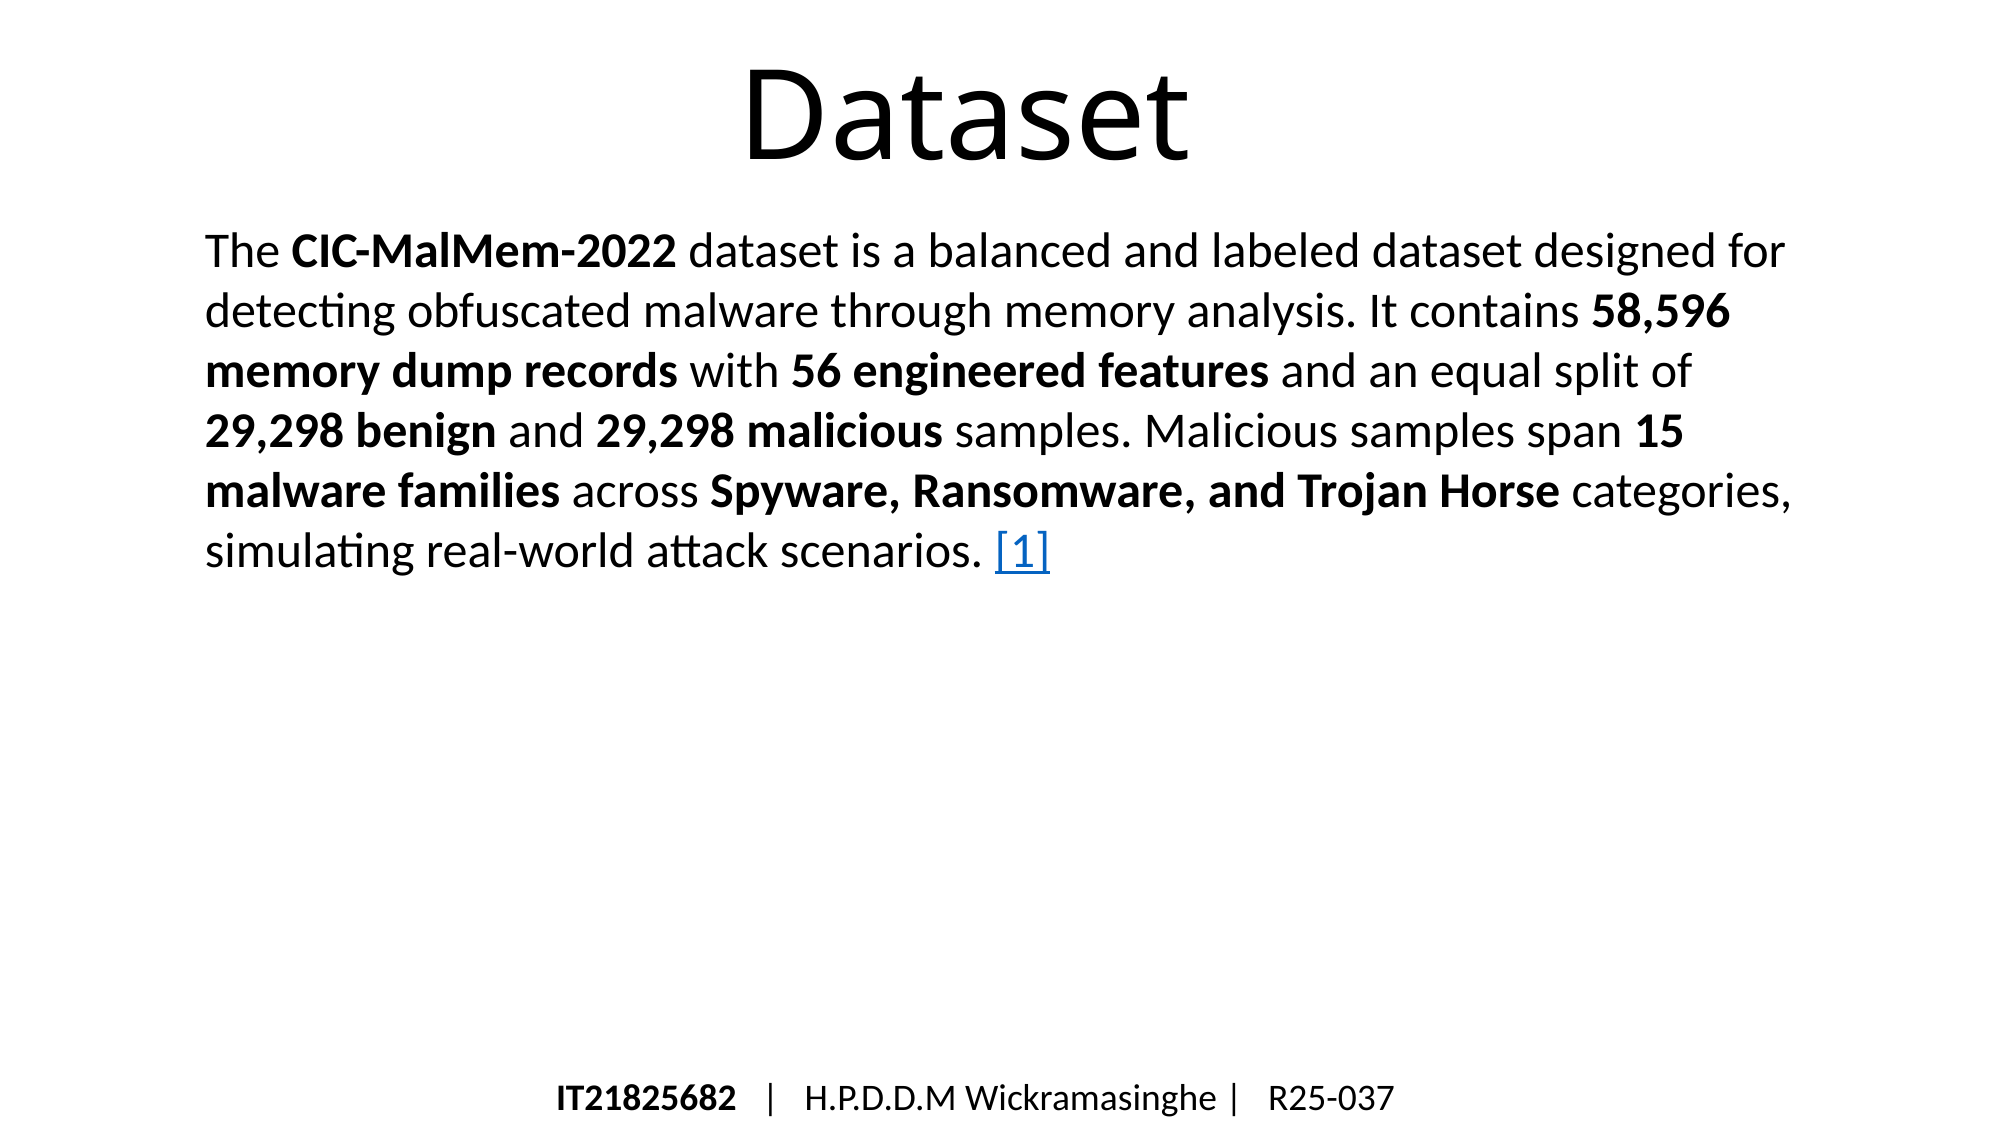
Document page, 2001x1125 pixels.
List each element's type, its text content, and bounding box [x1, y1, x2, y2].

text_box IT21825682 | H.P.D.D.M Wickramasinghe | R25-037 [540, 1064, 1660, 1125]
title Dataset [723, 28, 1277, 210]
text_box The CIC-MalMem-2022 dataset is a balanced and labeled dataset designed for detecting obfuscated malware through memory analysis. It contains 58,596 memory dump records with 56 engineered features and an equal split of 29,298 benign and 29,298 malicious samples. Malicious samples span 15 malware families across Spyware, Ransomware, and Trojan Horse categories, simulating real-world attack scenarios. [1] [190, 210, 1810, 585]
